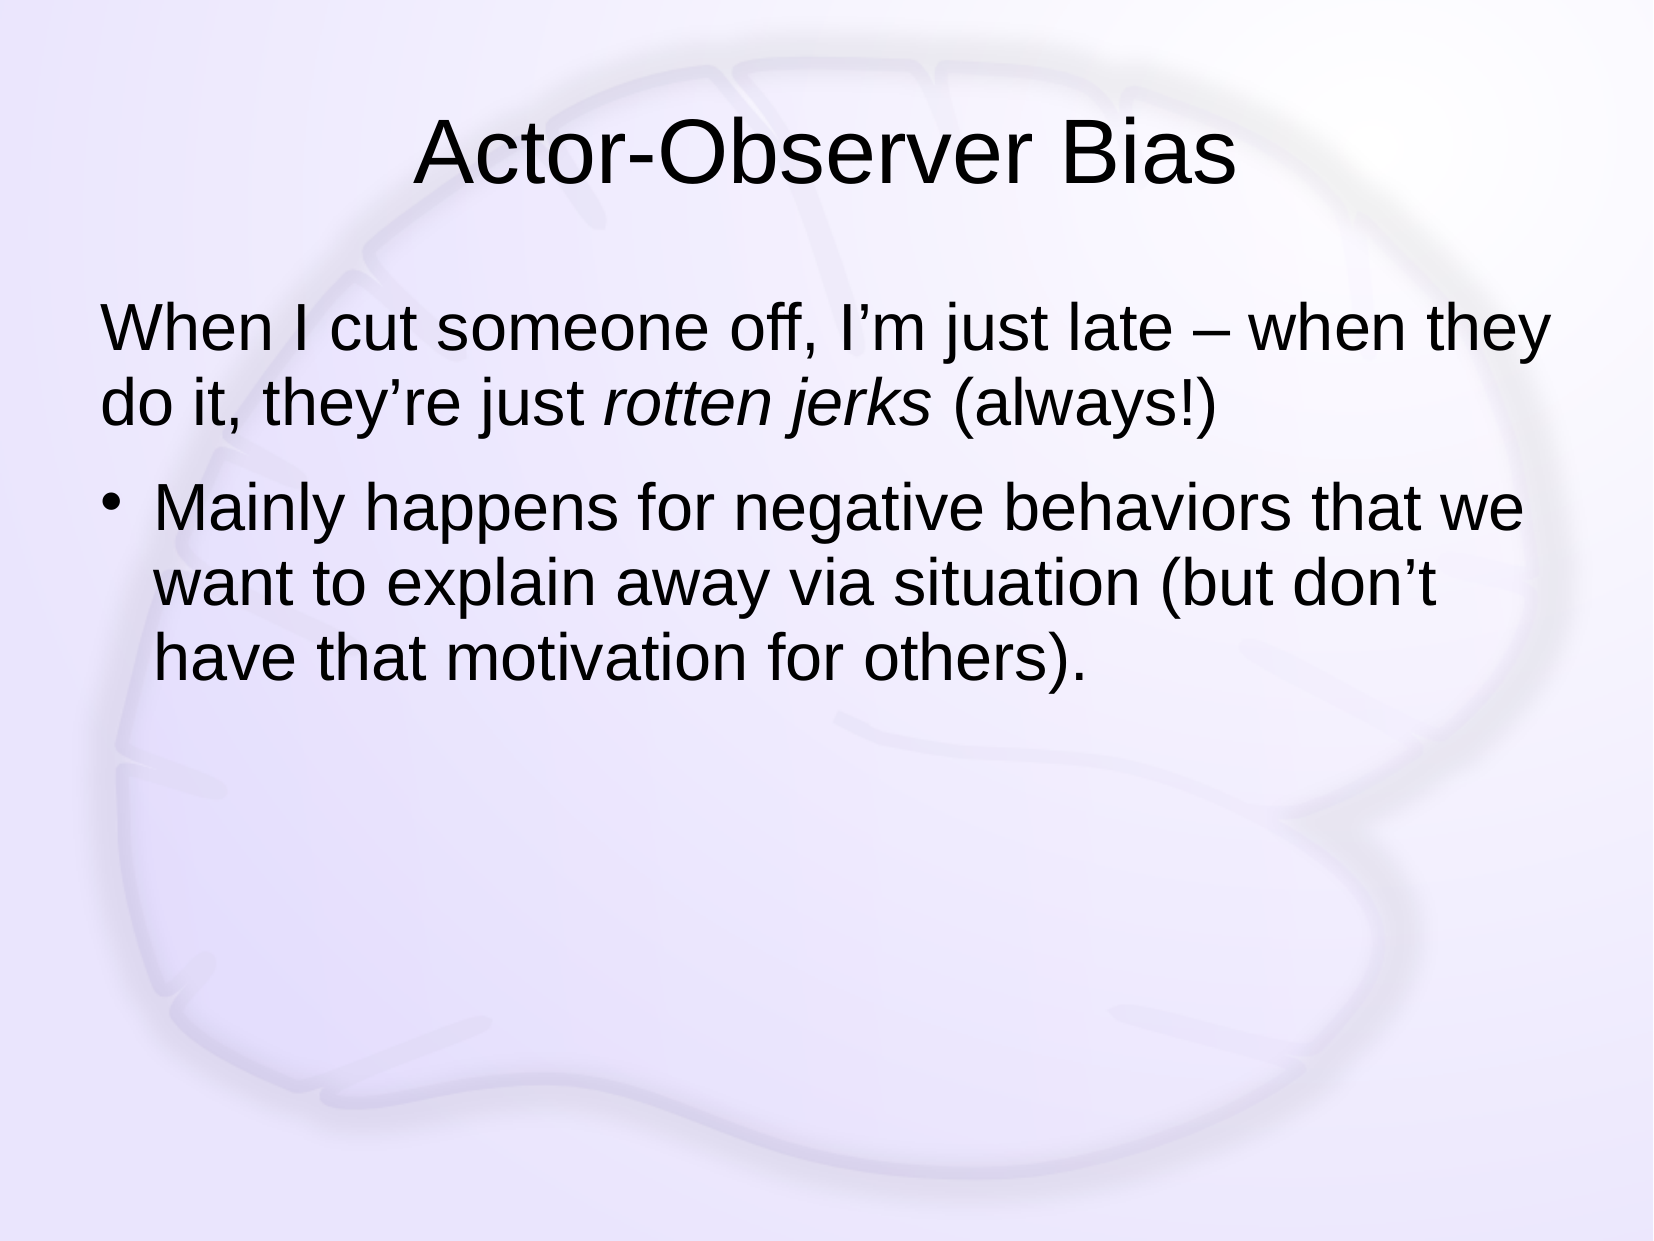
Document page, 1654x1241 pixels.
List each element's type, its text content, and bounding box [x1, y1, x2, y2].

title Actor-Observer Bias [82, 49, 1571, 257]
picture [0, 0, 1654, 1241]
list When I cut someone off, I’m just late – when they do it, they’re just rotten jerks (always!) Mainly happens for negative behaviors that we want to explain away via situation (but don’t have that motivation for others). [82, 290, 1571, 1110]
